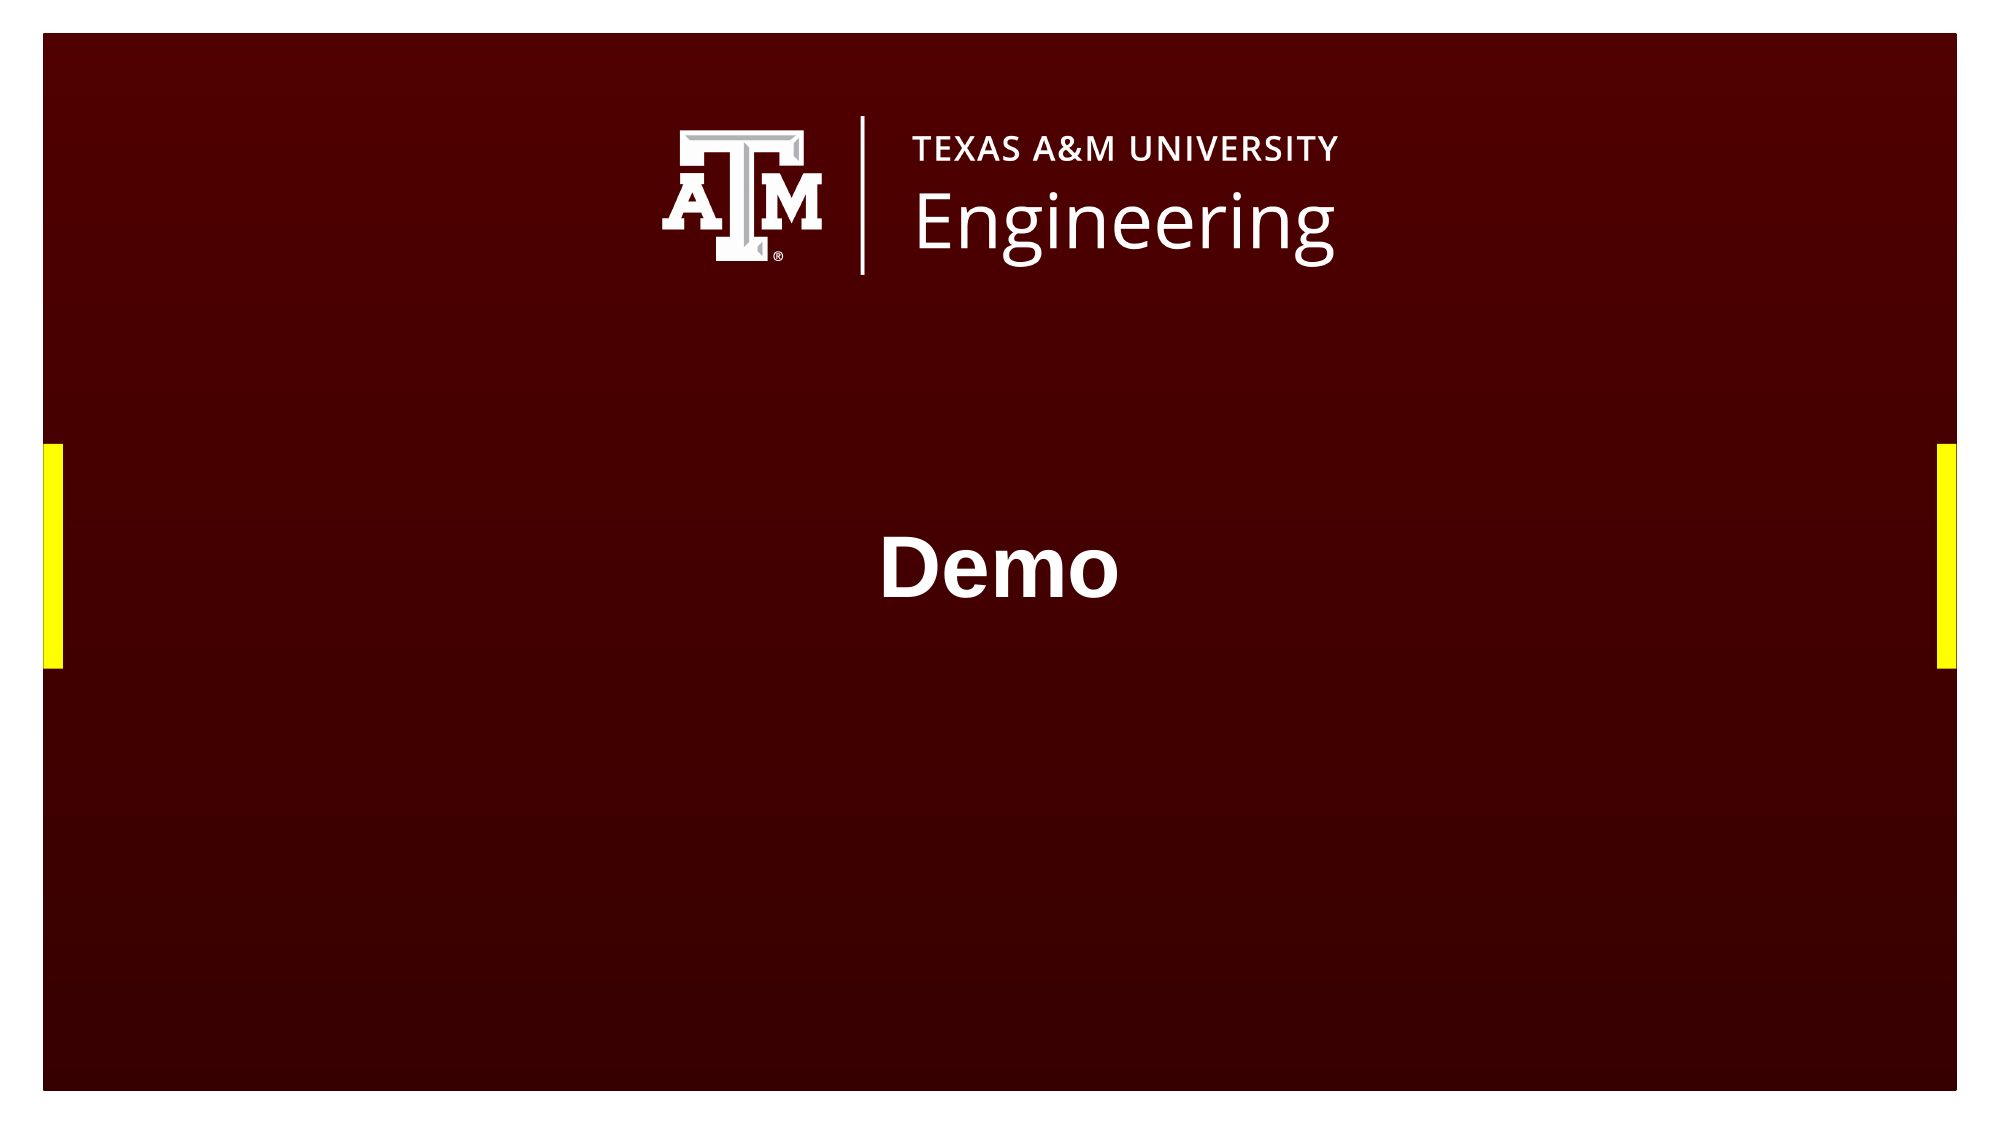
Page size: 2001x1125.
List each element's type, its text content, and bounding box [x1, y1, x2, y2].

picture [662, 116, 1338, 275]
title Demo [150, 441, 1850, 683]
